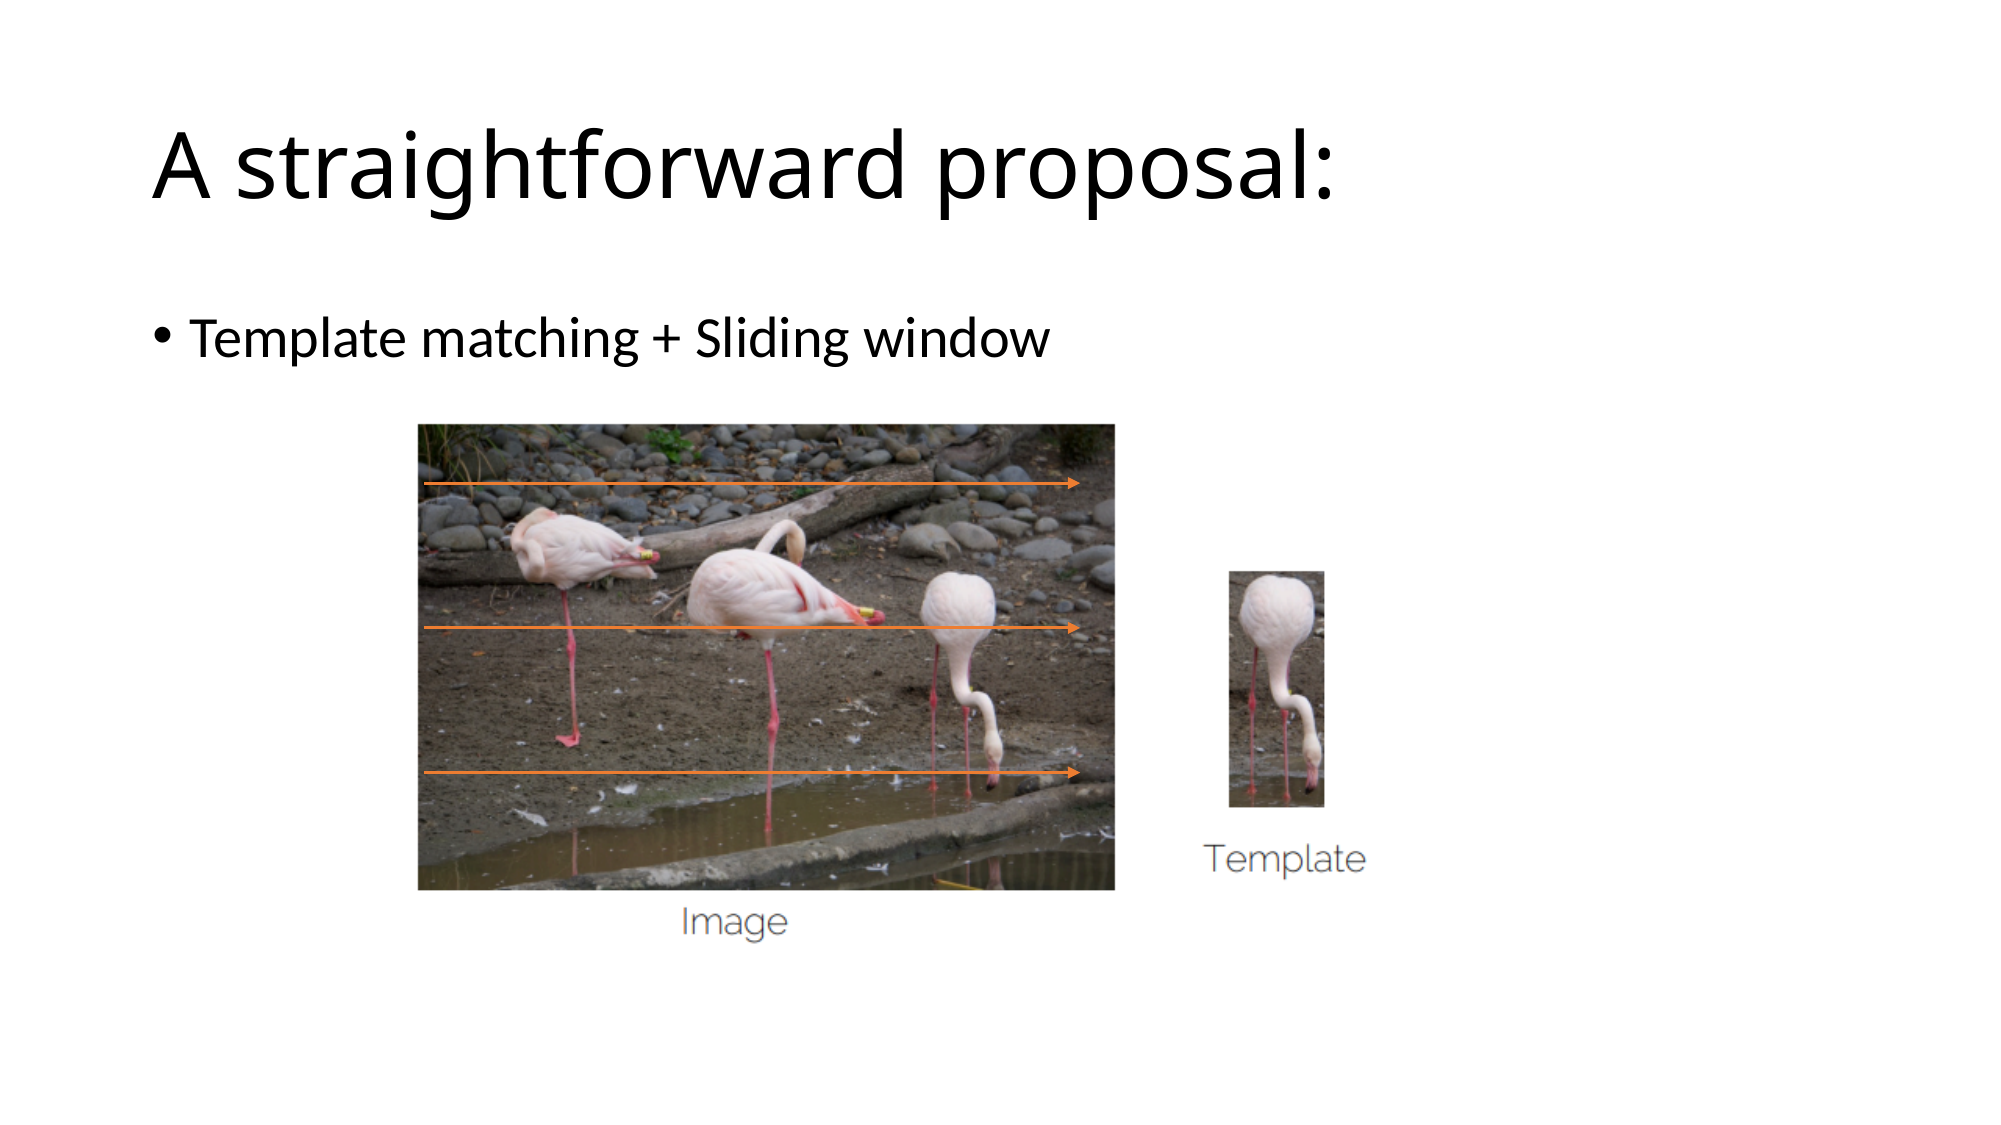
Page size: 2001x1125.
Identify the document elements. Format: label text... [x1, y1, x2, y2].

list Template matching + Sliding window [137, 299, 1863, 1014]
picture [387, 415, 1435, 950]
title A straightforward proposal: [137, 59, 1863, 278]
